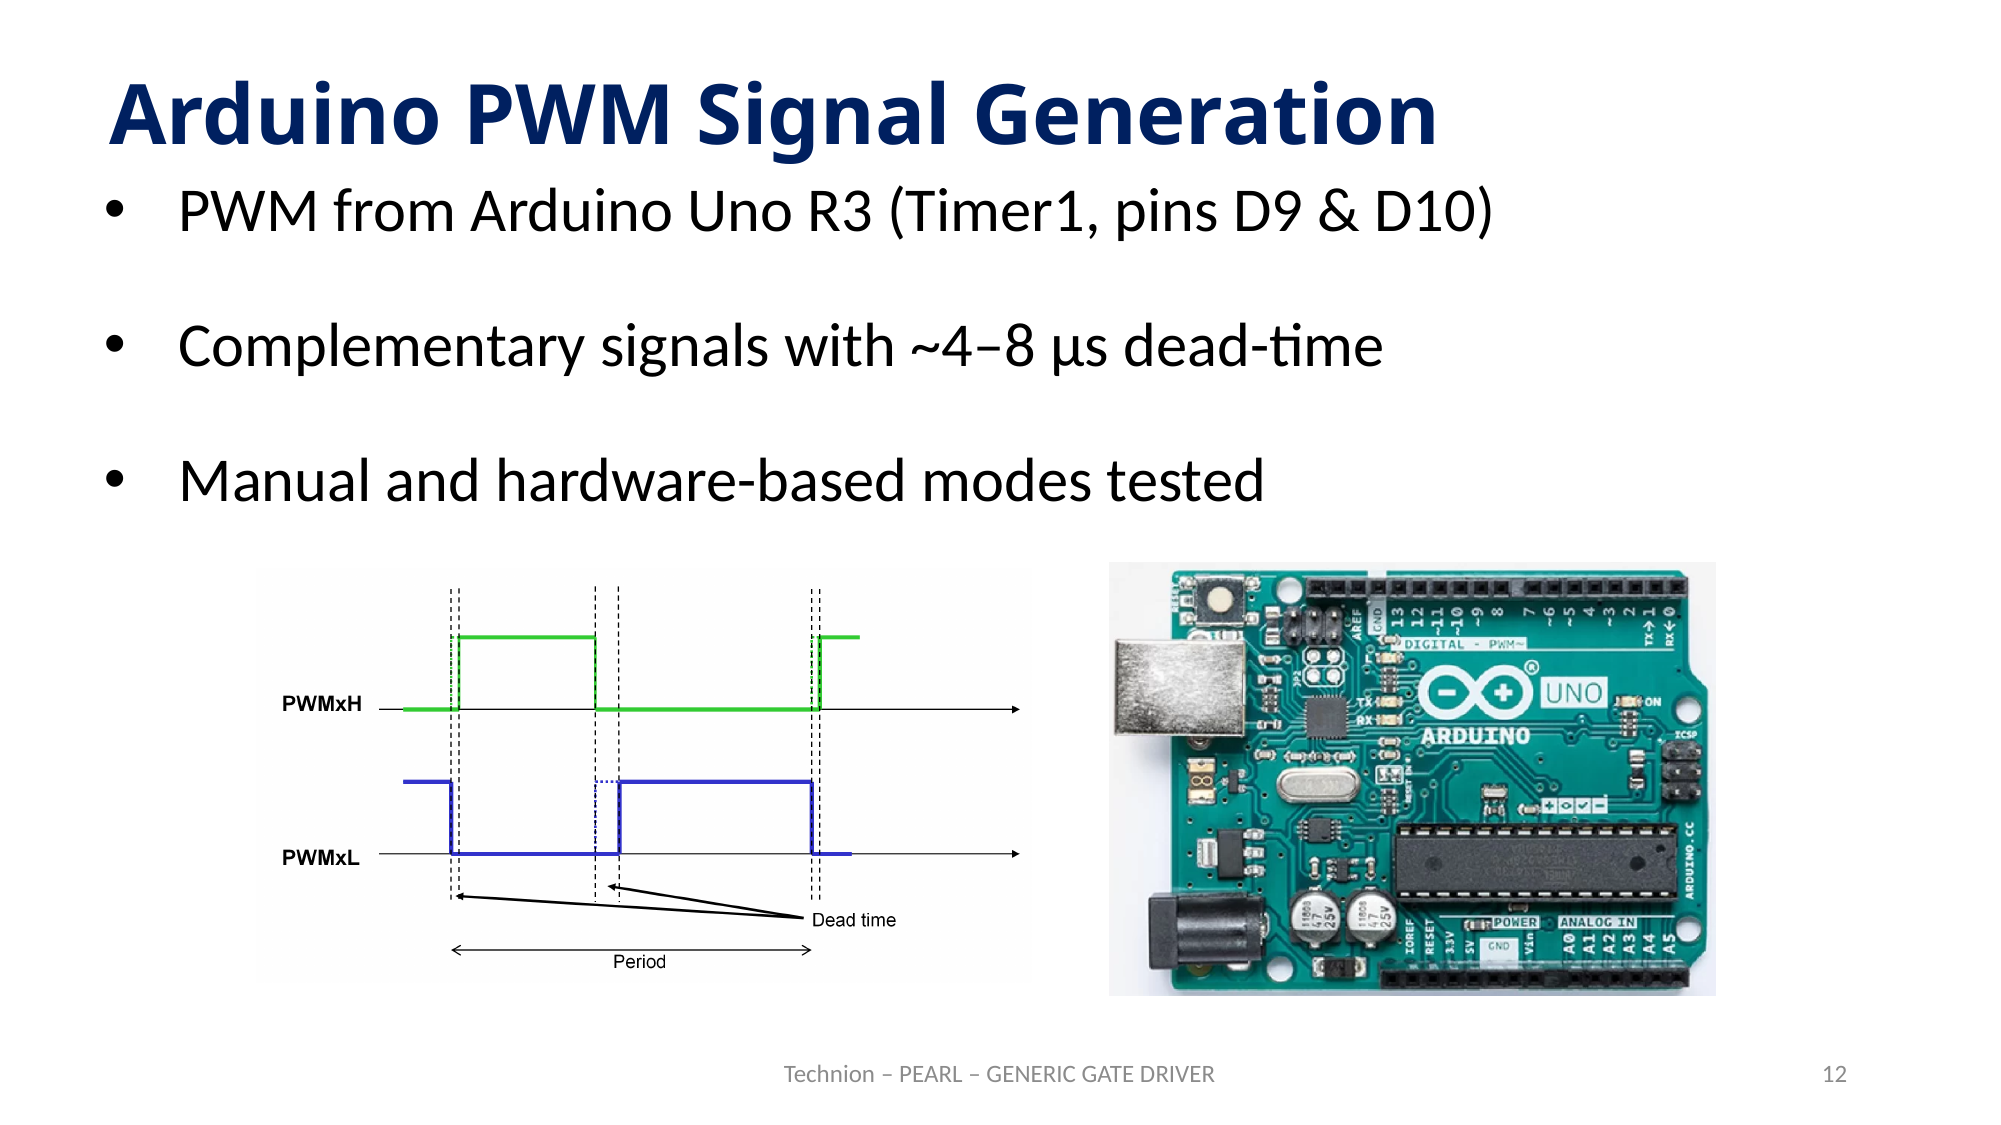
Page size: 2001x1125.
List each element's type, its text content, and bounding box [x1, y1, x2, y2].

text_box PWM from Arduino Uno R3 (Timer1, pins D9 & D10) Complementary signals with ~4–8 µs dead-time Manual and hardware-based modes tested [88, 170, 1901, 935]
picture [256, 568, 1032, 983]
footer Technion – PEARL – GENERIC GATE DRIVER [662, 1042, 1338, 1103]
text_box Arduino PWM Signal Generation [94, 64, 1906, 171]
picture [1109, 562, 1716, 996]
slide_number 12 [1412, 1042, 1863, 1103]
